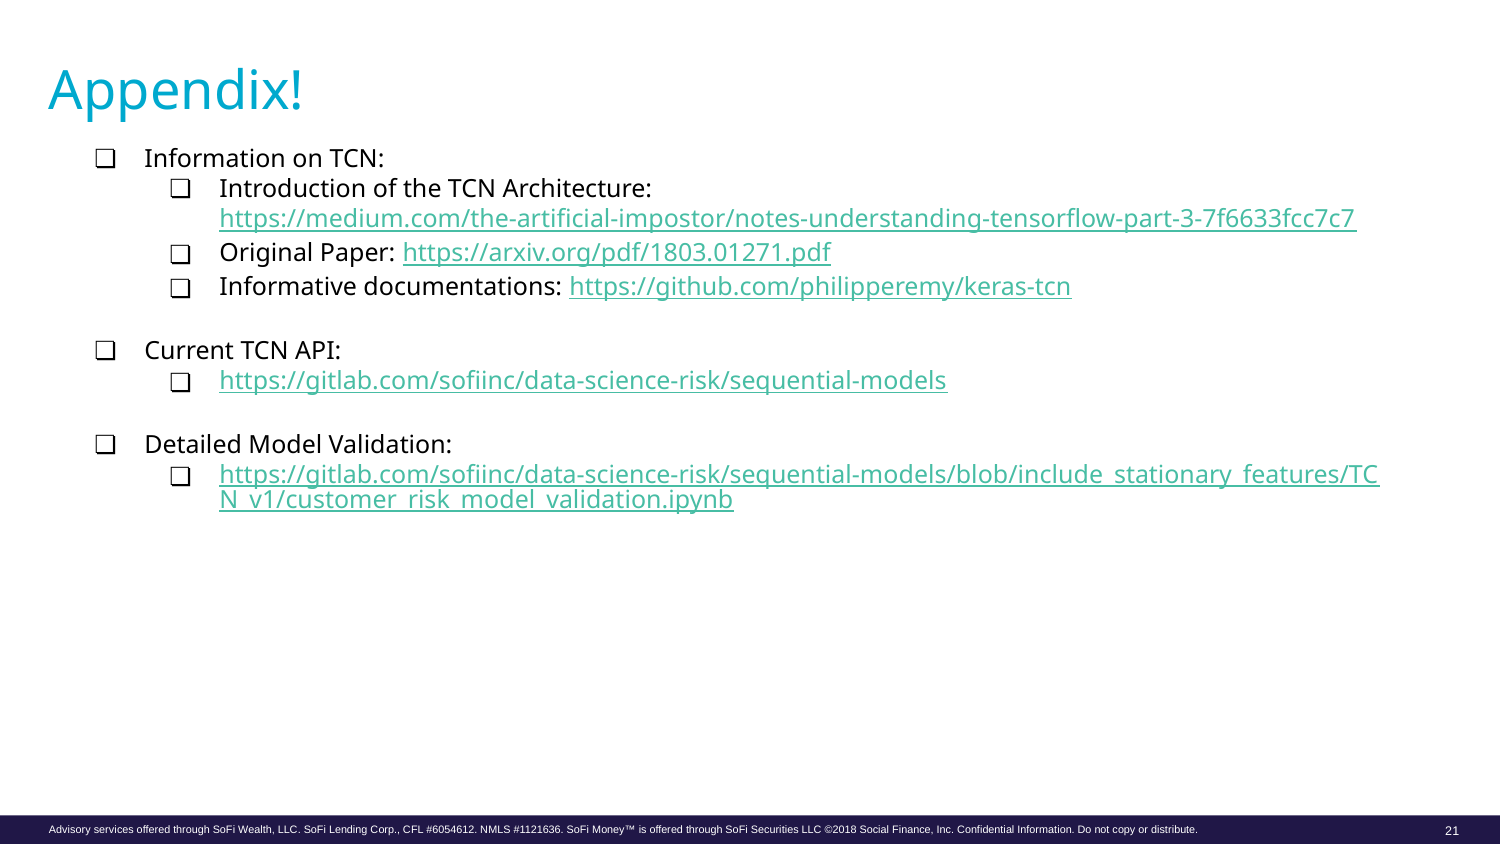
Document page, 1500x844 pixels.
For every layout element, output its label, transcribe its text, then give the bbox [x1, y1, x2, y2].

title Appendix! [48, 50, 1453, 122]
text_box Information on TCN: Introduction of the TCN Architecture: https://medium.com/the-artificial-impostor/notes-understanding-tensorflow-part-3-7f6633fcc7c7 Original Paper: https://arxiv.org/pdf/1803.01271.pdf Informative documentations: https://github.com/philipperemy/keras-tcn Current TCN API: https://gitlab.com/sofiinc/data-science-risk/sequential-models Detailed Model Validation: https://gitlab.com/sofiinc/data-science-risk/sequential-models/blob/include_stationary_features/TCN_v1/customer_risk_model_validation.ipynb [54, 127, 1406, 781]
